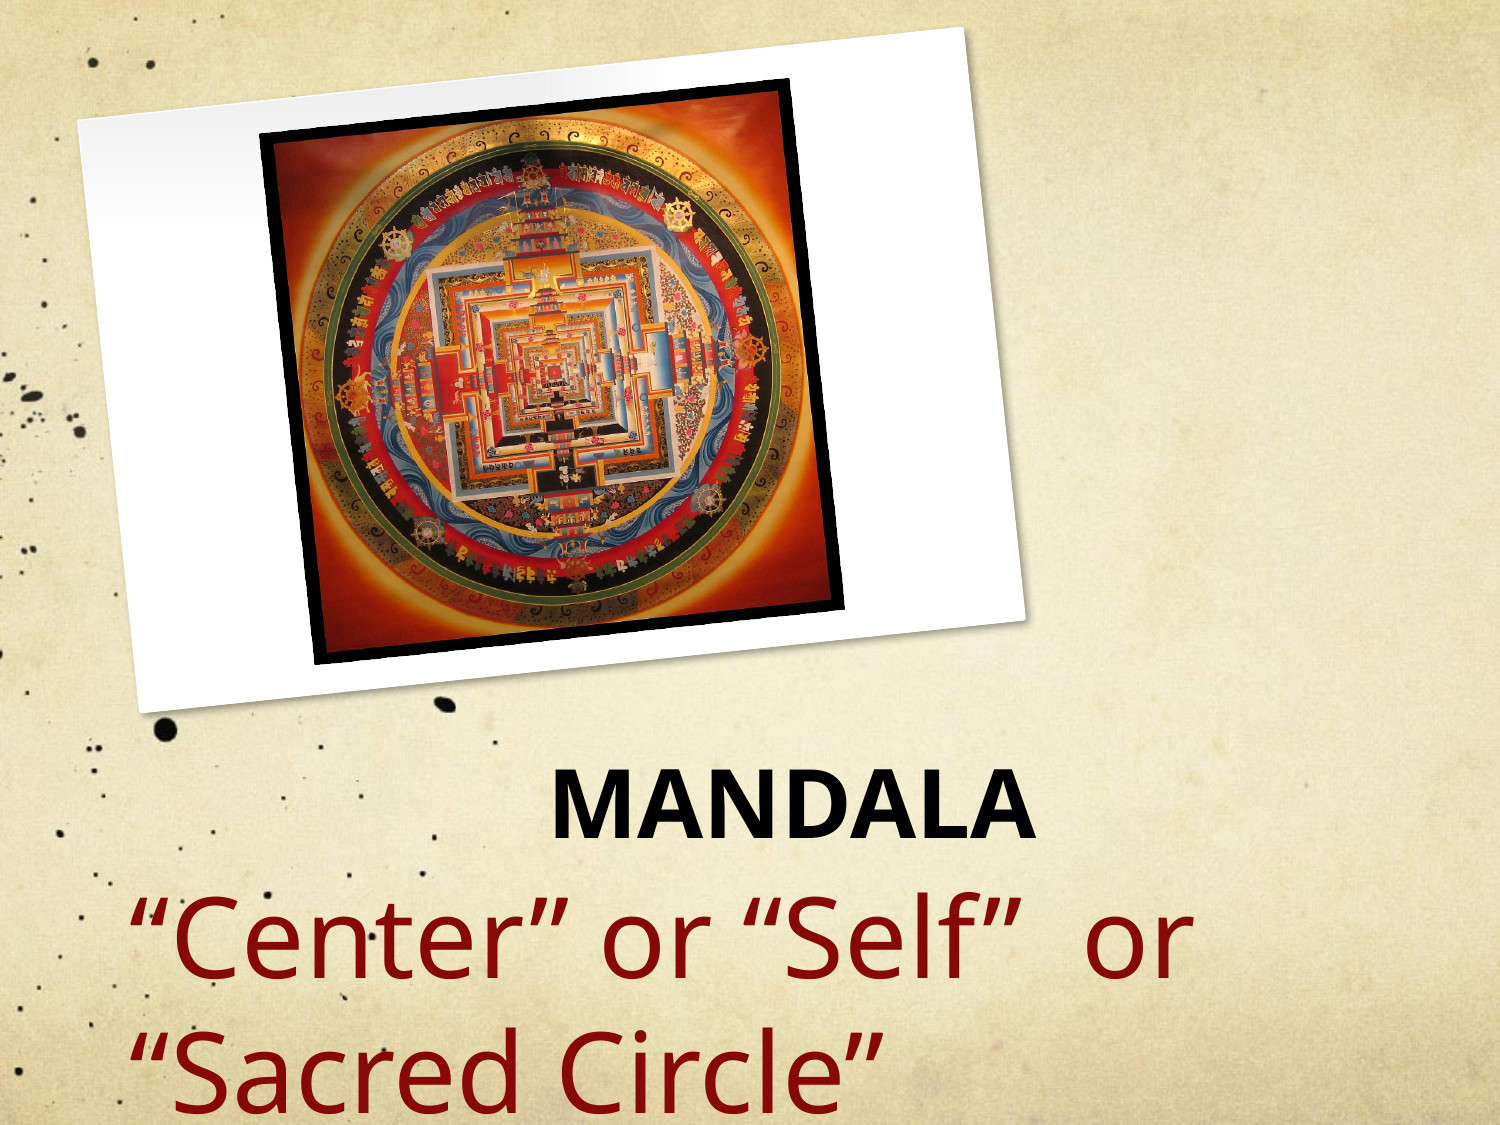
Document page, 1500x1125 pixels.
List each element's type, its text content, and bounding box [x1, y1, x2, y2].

title MANDALA [532, 667, 1442, 858]
picture [0, 0, 1500, 1125]
list “Center” or “Self” or “Sacred Circle” [115, 858, 1500, 1125]
